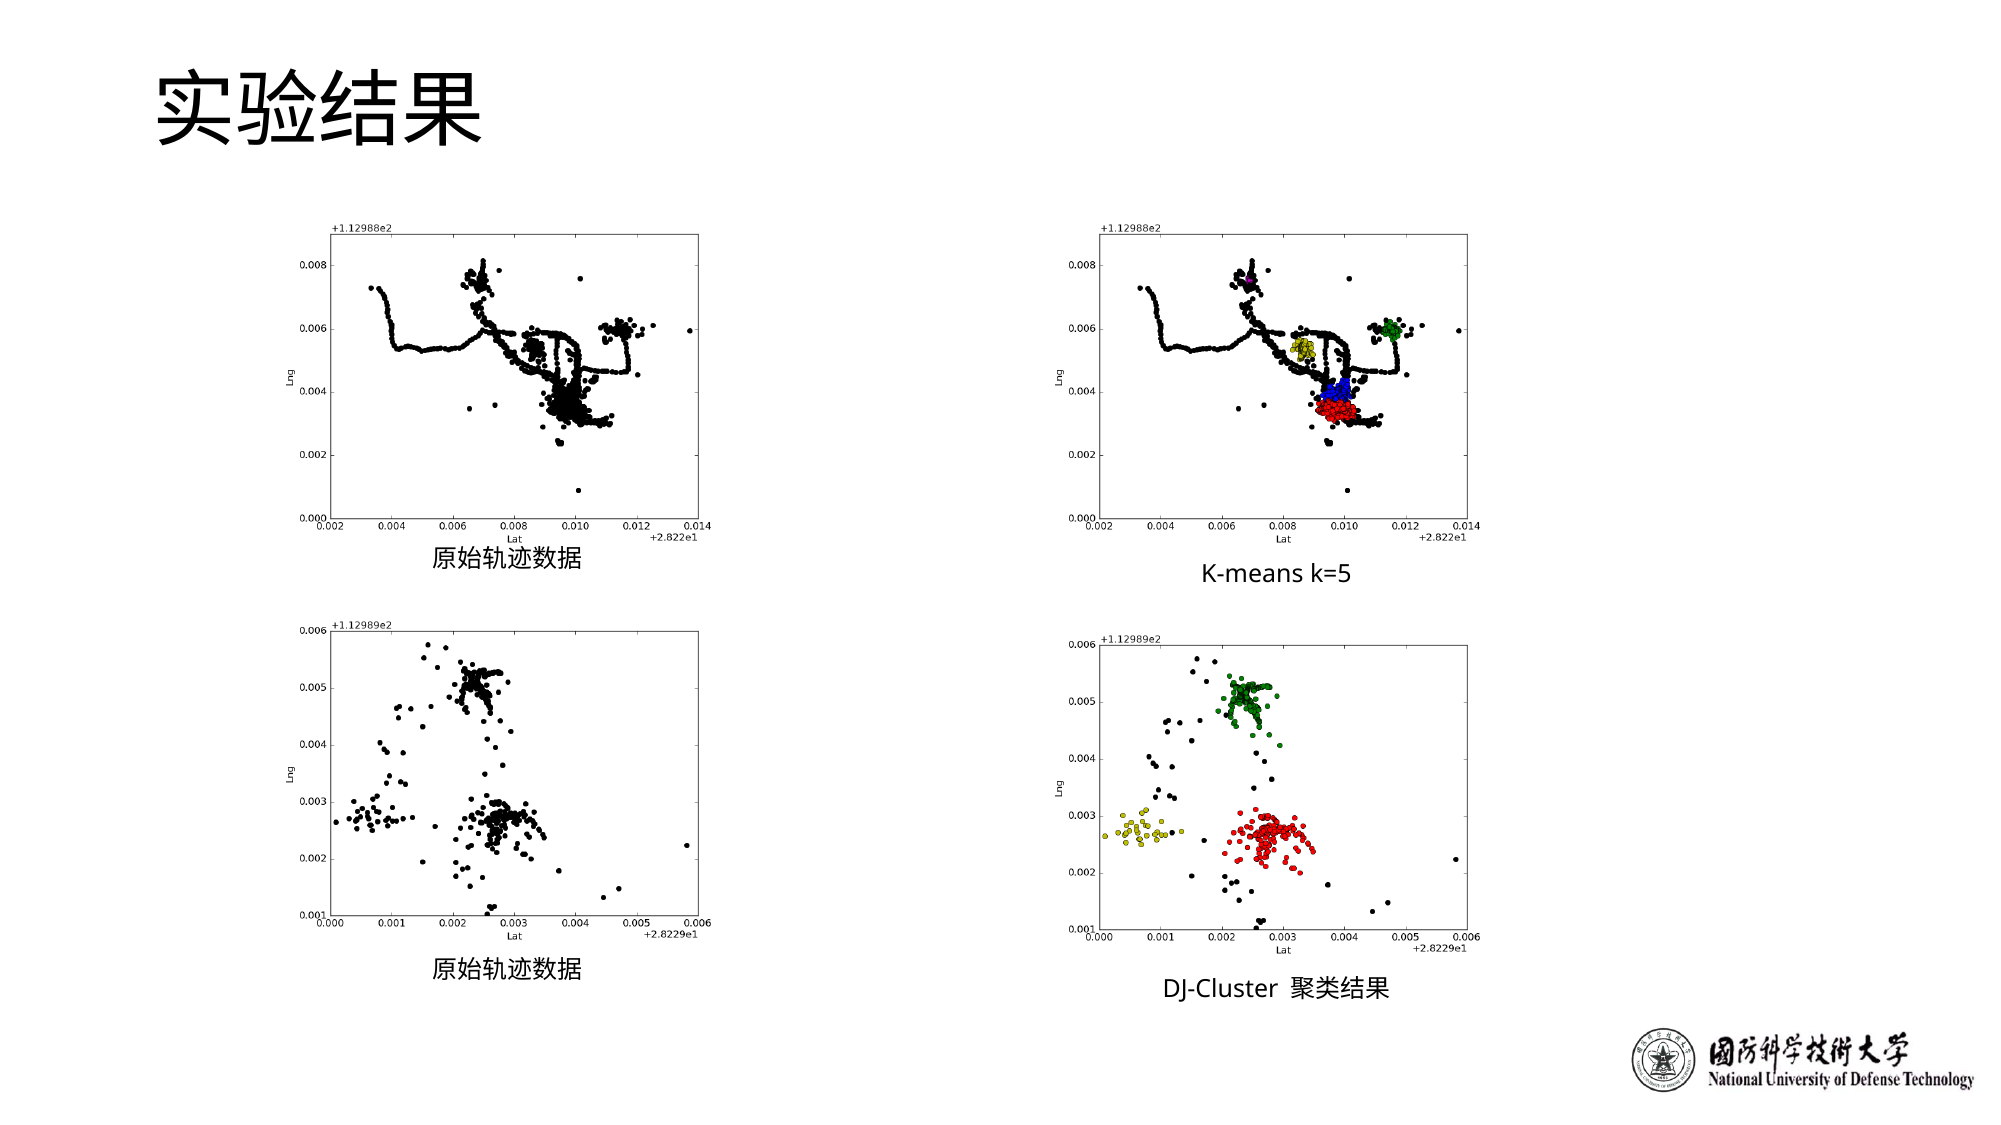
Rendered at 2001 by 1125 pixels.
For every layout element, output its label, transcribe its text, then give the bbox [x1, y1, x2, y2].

picture [271, 198, 744, 553]
text_box K-means k=5 [1134, 553, 1419, 595]
text_box 实验结果 [137, 59, 1863, 177]
picture [1040, 609, 1513, 964]
picture [271, 595, 744, 950]
text_box DJ-Cluster 聚类结果 [1134, 965, 1419, 1010]
picture [1615, 1025, 1985, 1095]
text_box 原始轨迹数据 [365, 950, 650, 992]
picture [1040, 198, 1513, 553]
text_box 原始轨迹数据 [365, 553, 650, 581]
